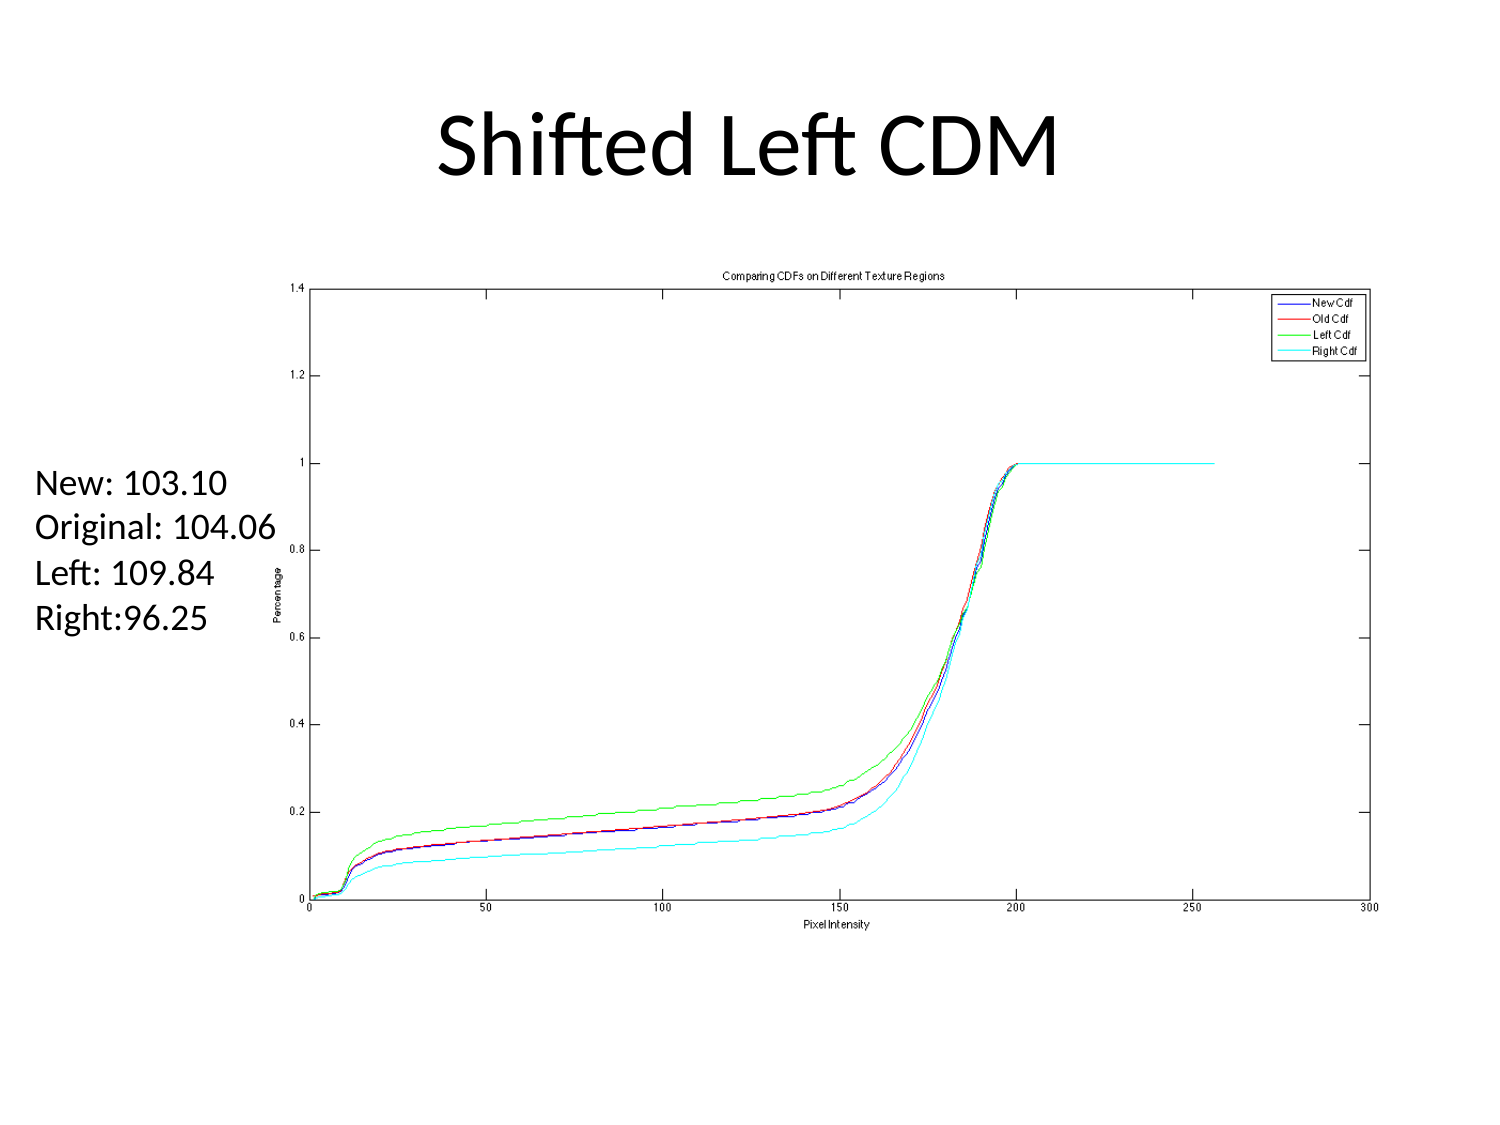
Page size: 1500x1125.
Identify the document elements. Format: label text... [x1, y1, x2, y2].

title Shifted Left CDM [75, 45, 1425, 233]
picture [132, 232, 1500, 982]
text_box New: 103.10 Original: 104.06 Left: 109.84 Right:96.25 [20, 450, 127, 645]
